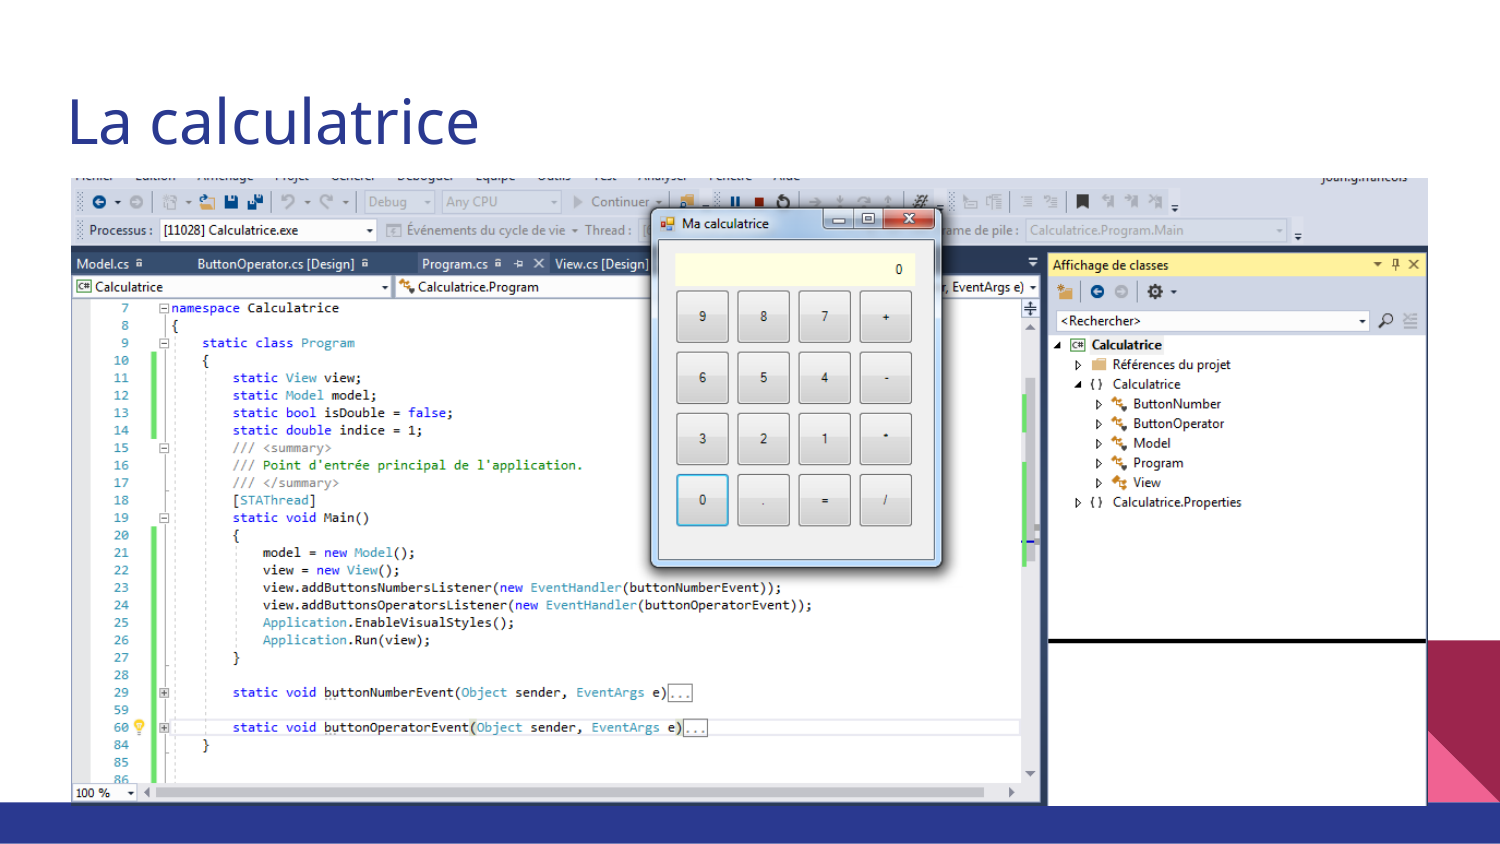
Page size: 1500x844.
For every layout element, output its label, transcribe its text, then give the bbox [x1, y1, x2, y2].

picture [71, 178, 1429, 806]
title La calculatrice [51, 67, 1449, 167]
